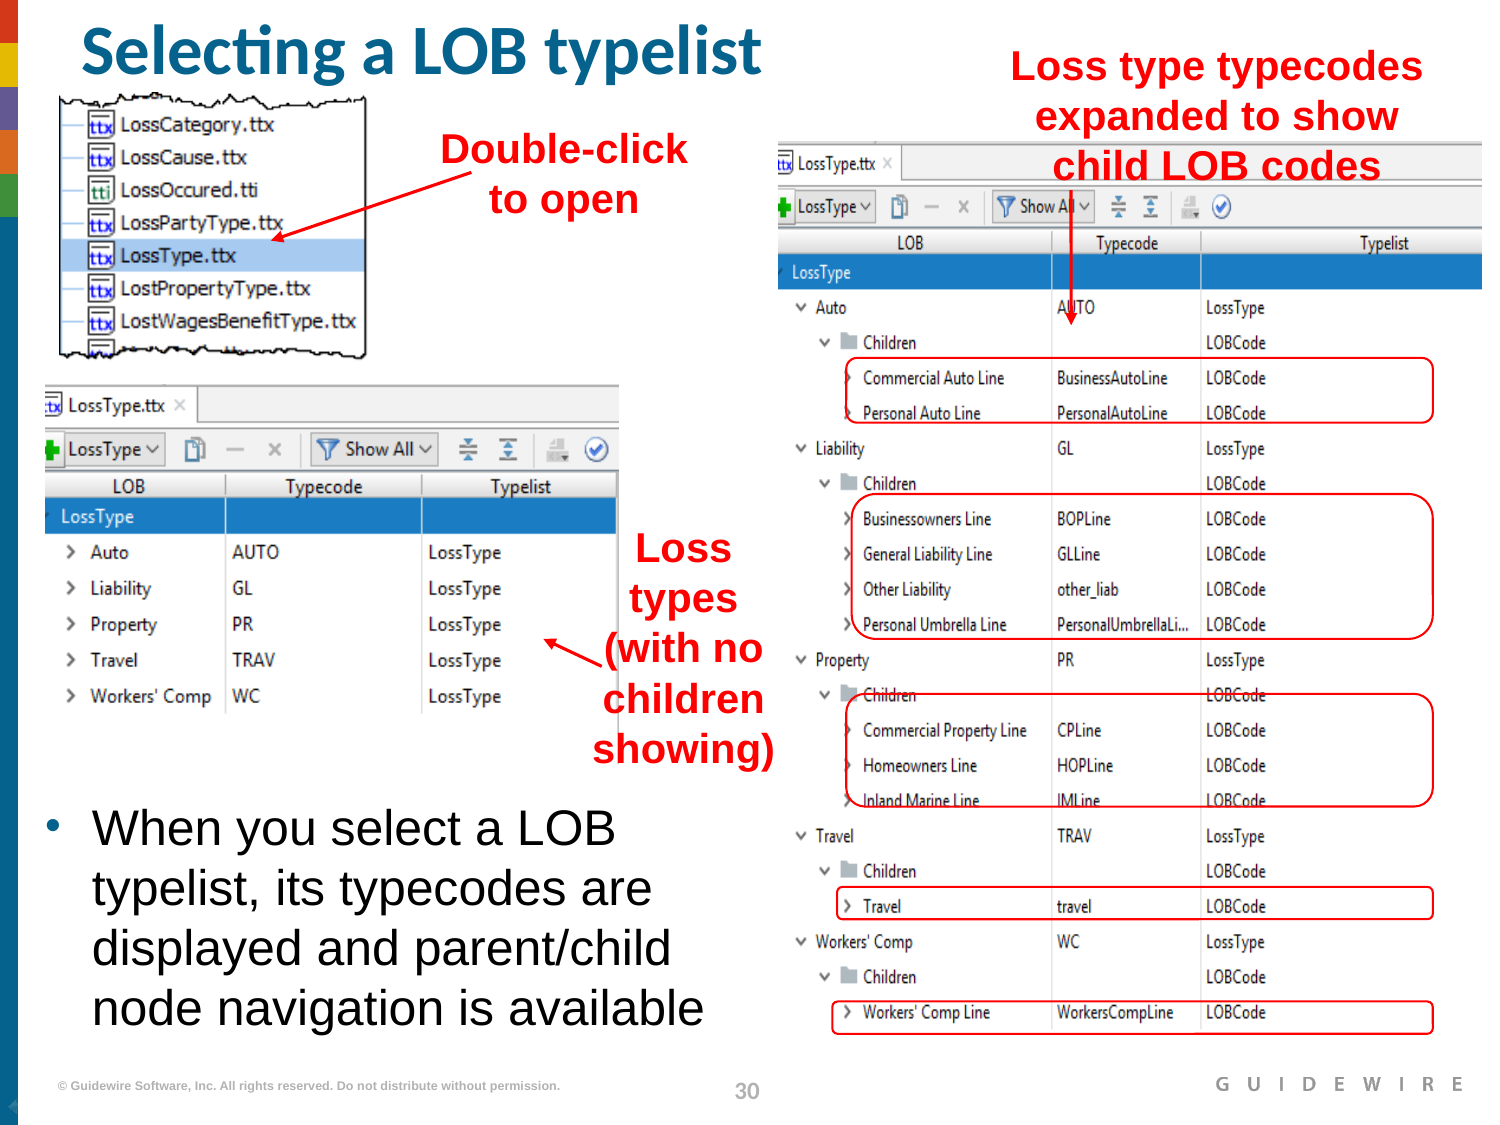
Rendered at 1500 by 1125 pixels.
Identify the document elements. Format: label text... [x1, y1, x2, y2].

picture [10, 1101, 18, 1111]
picture [44, 383, 619, 765]
picture [778, 141, 1482, 1096]
picture [0, 0, 18, 216]
picture [58, 92, 372, 363]
title Selecting a LOB typelist [81, 19, 1446, 142]
text_box Loss type typecodes expanded to show child LOB codes [1001, 38, 1433, 140]
text_box Double-click to open [419, 121, 710, 222]
text_box Loss types (with no children showing) [618, 521, 773, 772]
list When you select a LOB typelist, its typecodes are displayed and parent/child node navigation is available [45, 795, 773, 966]
